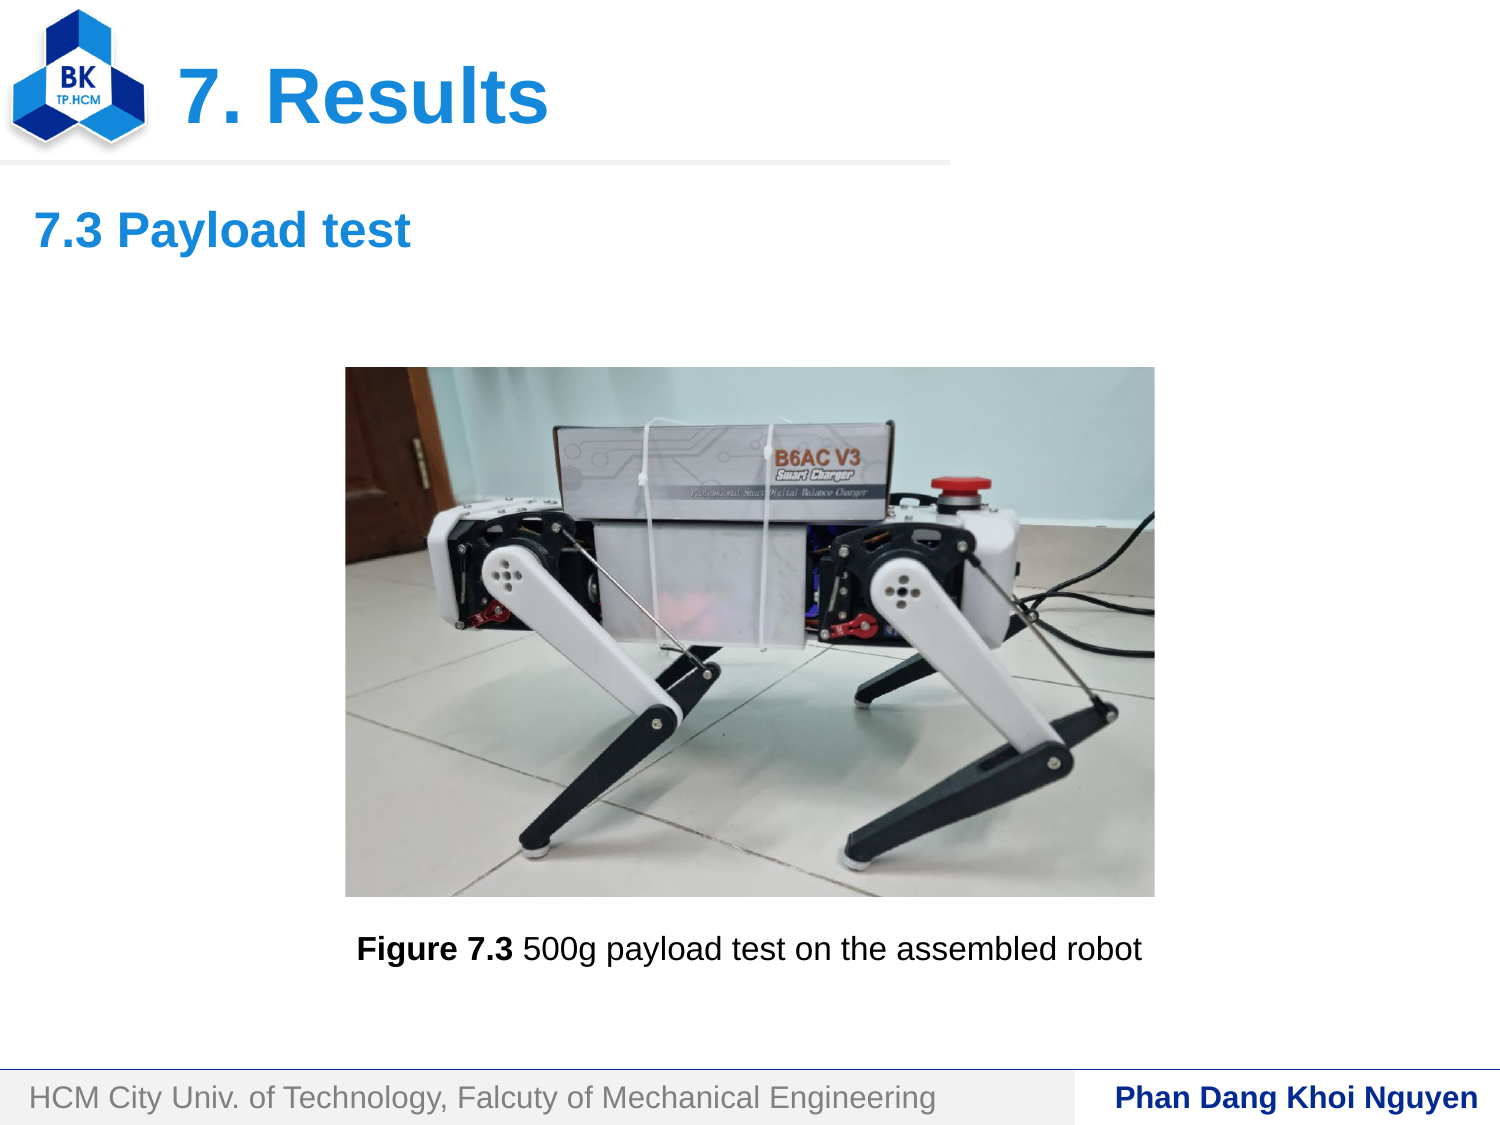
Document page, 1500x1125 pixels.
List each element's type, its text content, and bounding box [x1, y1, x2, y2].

text_box 7.3 Payload test [18, 190, 1475, 351]
title 7. Results [162, 36, 1241, 148]
text_box Figure 7.3 500g payload test on the assembled robot [40, 919, 1460, 975]
picture [9, 6, 148, 144]
picture [345, 366, 1155, 898]
